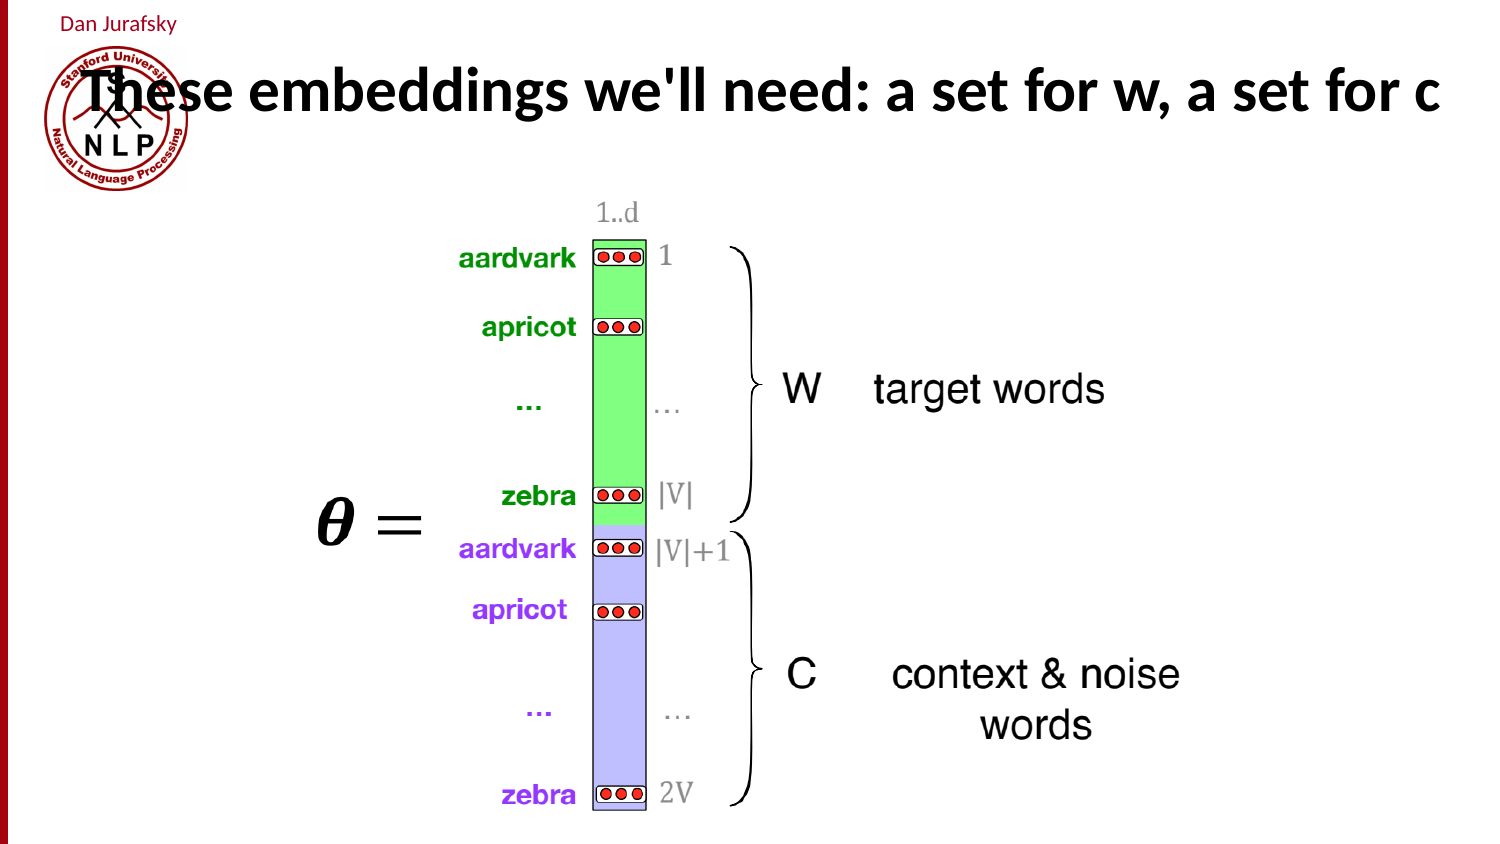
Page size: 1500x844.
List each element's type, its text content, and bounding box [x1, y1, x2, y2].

picture [44, 46, 188, 191]
title These embeddings we'll need: a set for w, a set for c [65, 19, 1472, 132]
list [297, 186, 1203, 816]
